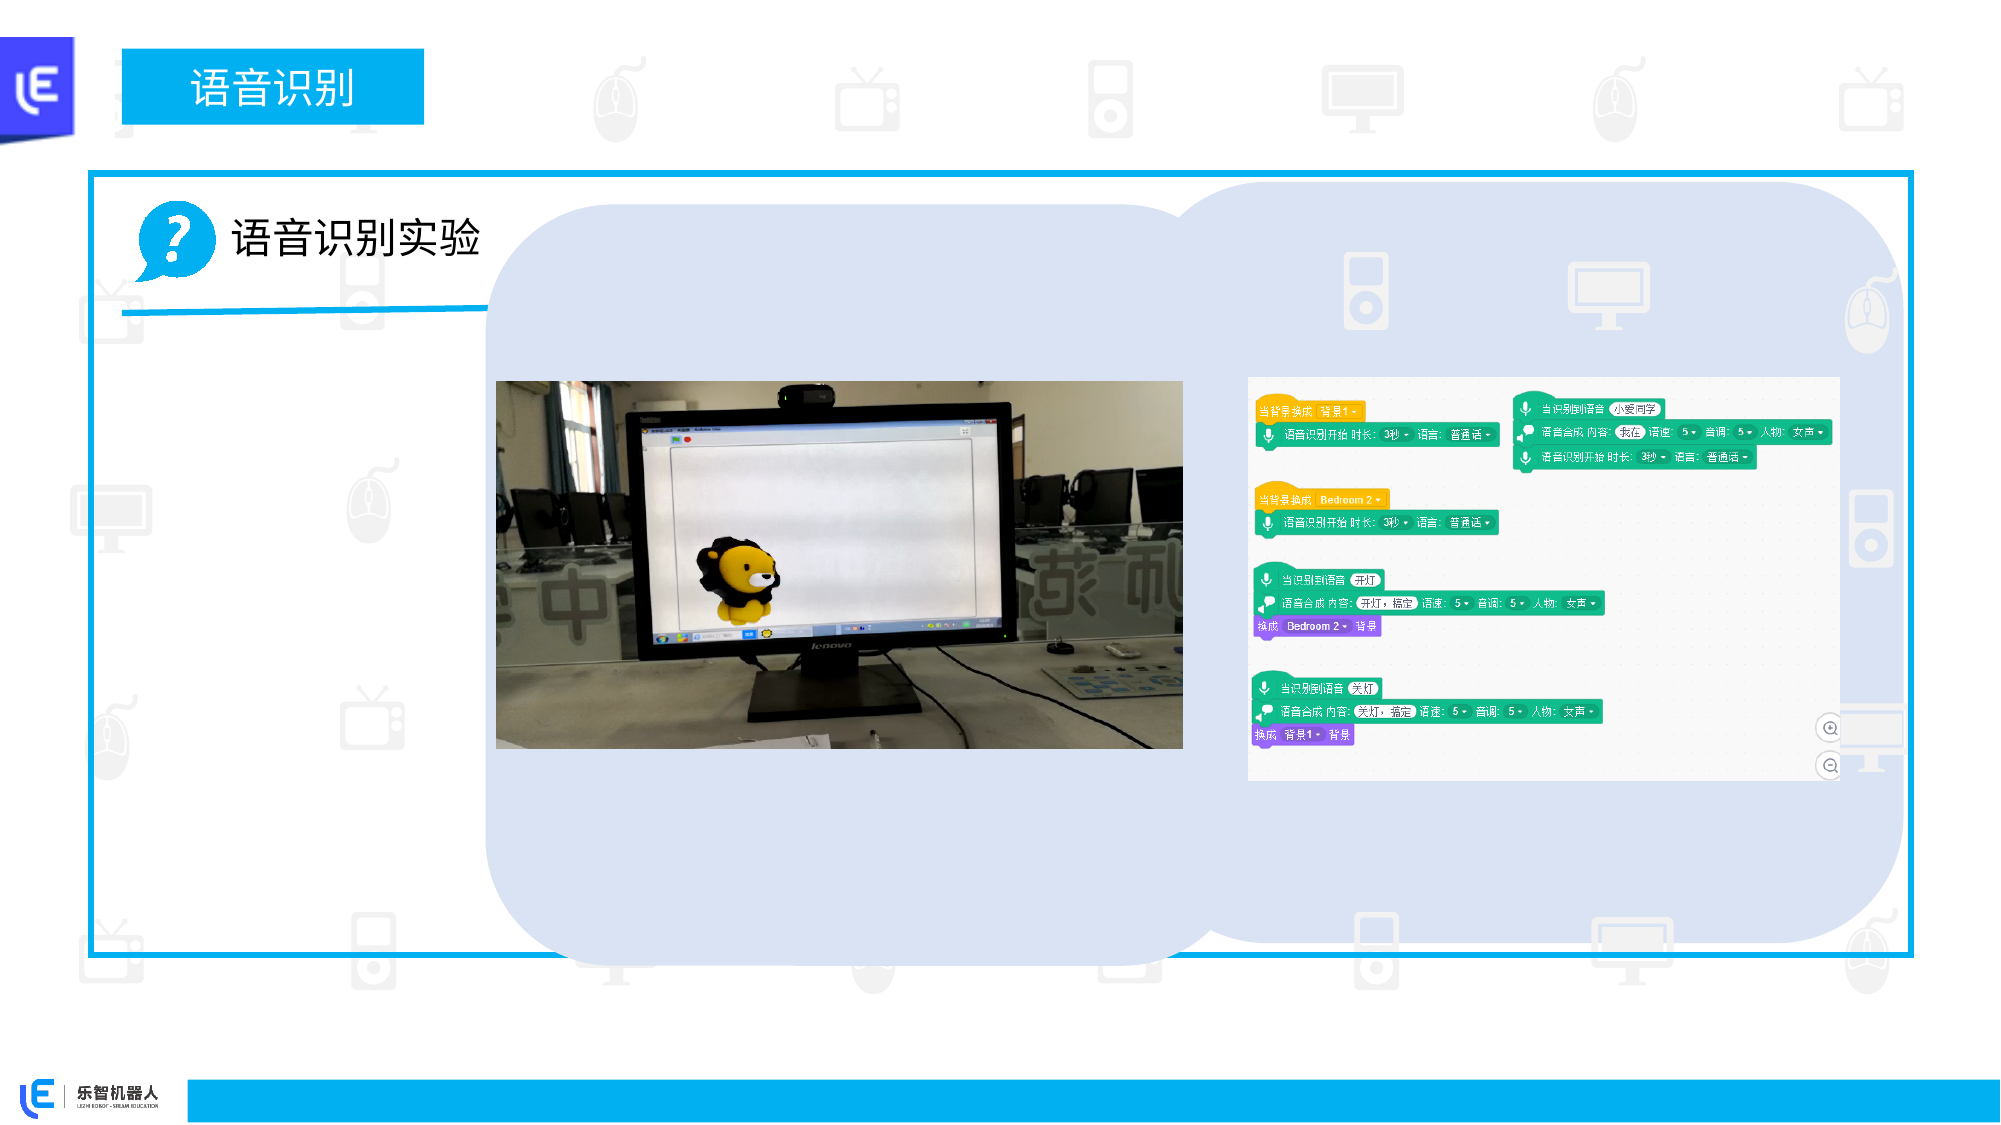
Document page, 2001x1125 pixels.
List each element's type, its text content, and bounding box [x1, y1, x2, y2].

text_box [495, 380, 1184, 750]
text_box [121, 307, 494, 314]
picture [0, 37, 115, 150]
text_box 语音识别 [121, 48, 425, 56]
picture [1248, 376, 1840, 781]
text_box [20, 56, 2000, 1123]
